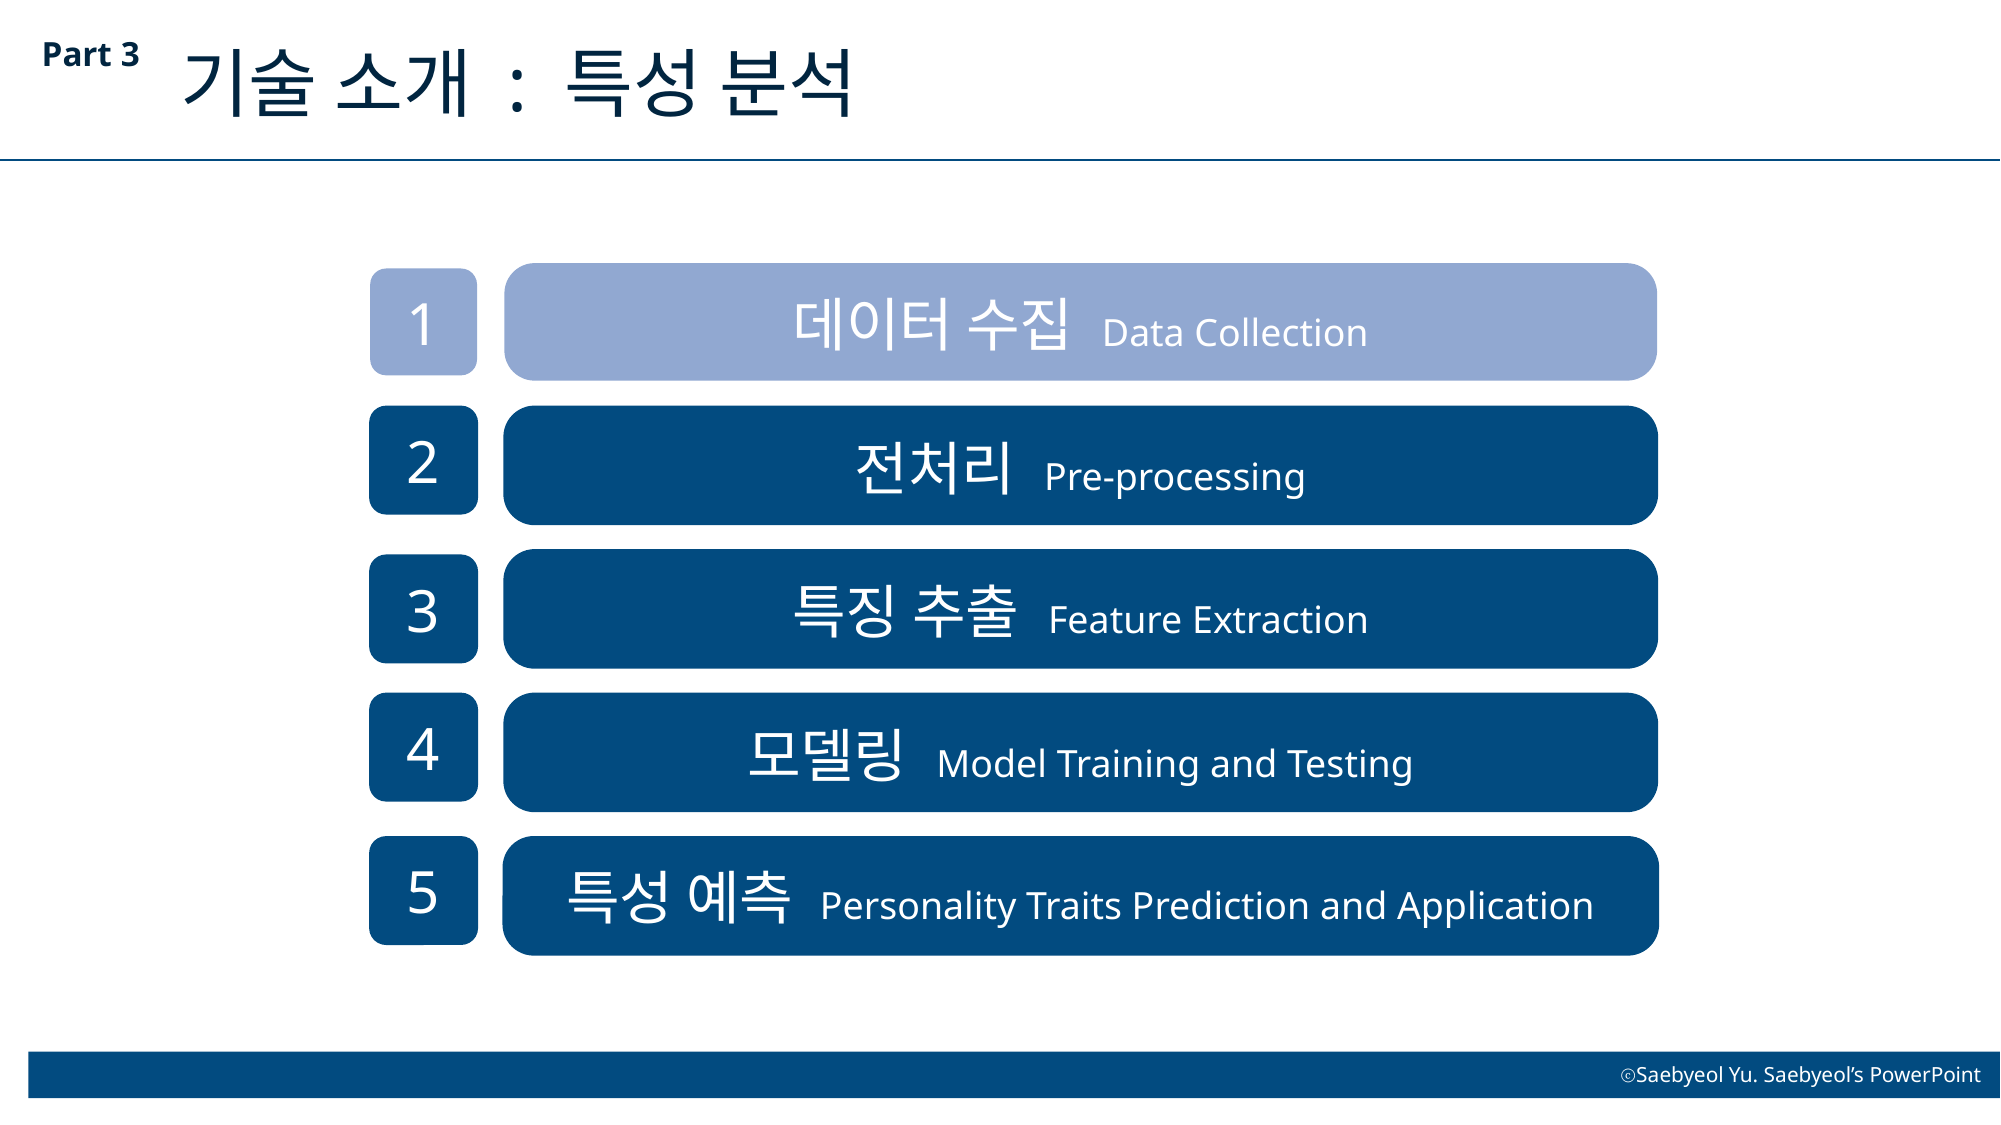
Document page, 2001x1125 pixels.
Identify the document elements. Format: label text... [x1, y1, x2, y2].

text_box 1 [370, 268, 478, 376]
text_box 5 [370, 837, 478, 944]
text_box 4 [370, 693, 478, 801]
text_box 전처리 Pre-processing [504, 406, 1658, 525]
text_box 2 [370, 406, 478, 514]
text_box 데이터 수집 Data Collection [504, 263, 1658, 381]
text_box 모델링 Model Training and Testing [504, 693, 1658, 812]
text_box Part 3 [34, 26, 158, 81]
text_box 3 [370, 555, 478, 663]
text_box 기술 소개 : 특성 분석 [172, 28, 973, 134]
text_box 특징 추출 Feature Extraction [504, 550, 1658, 668]
text_box 특성 예측 Personality Traits Prediction and Application [503, 837, 1659, 955]
